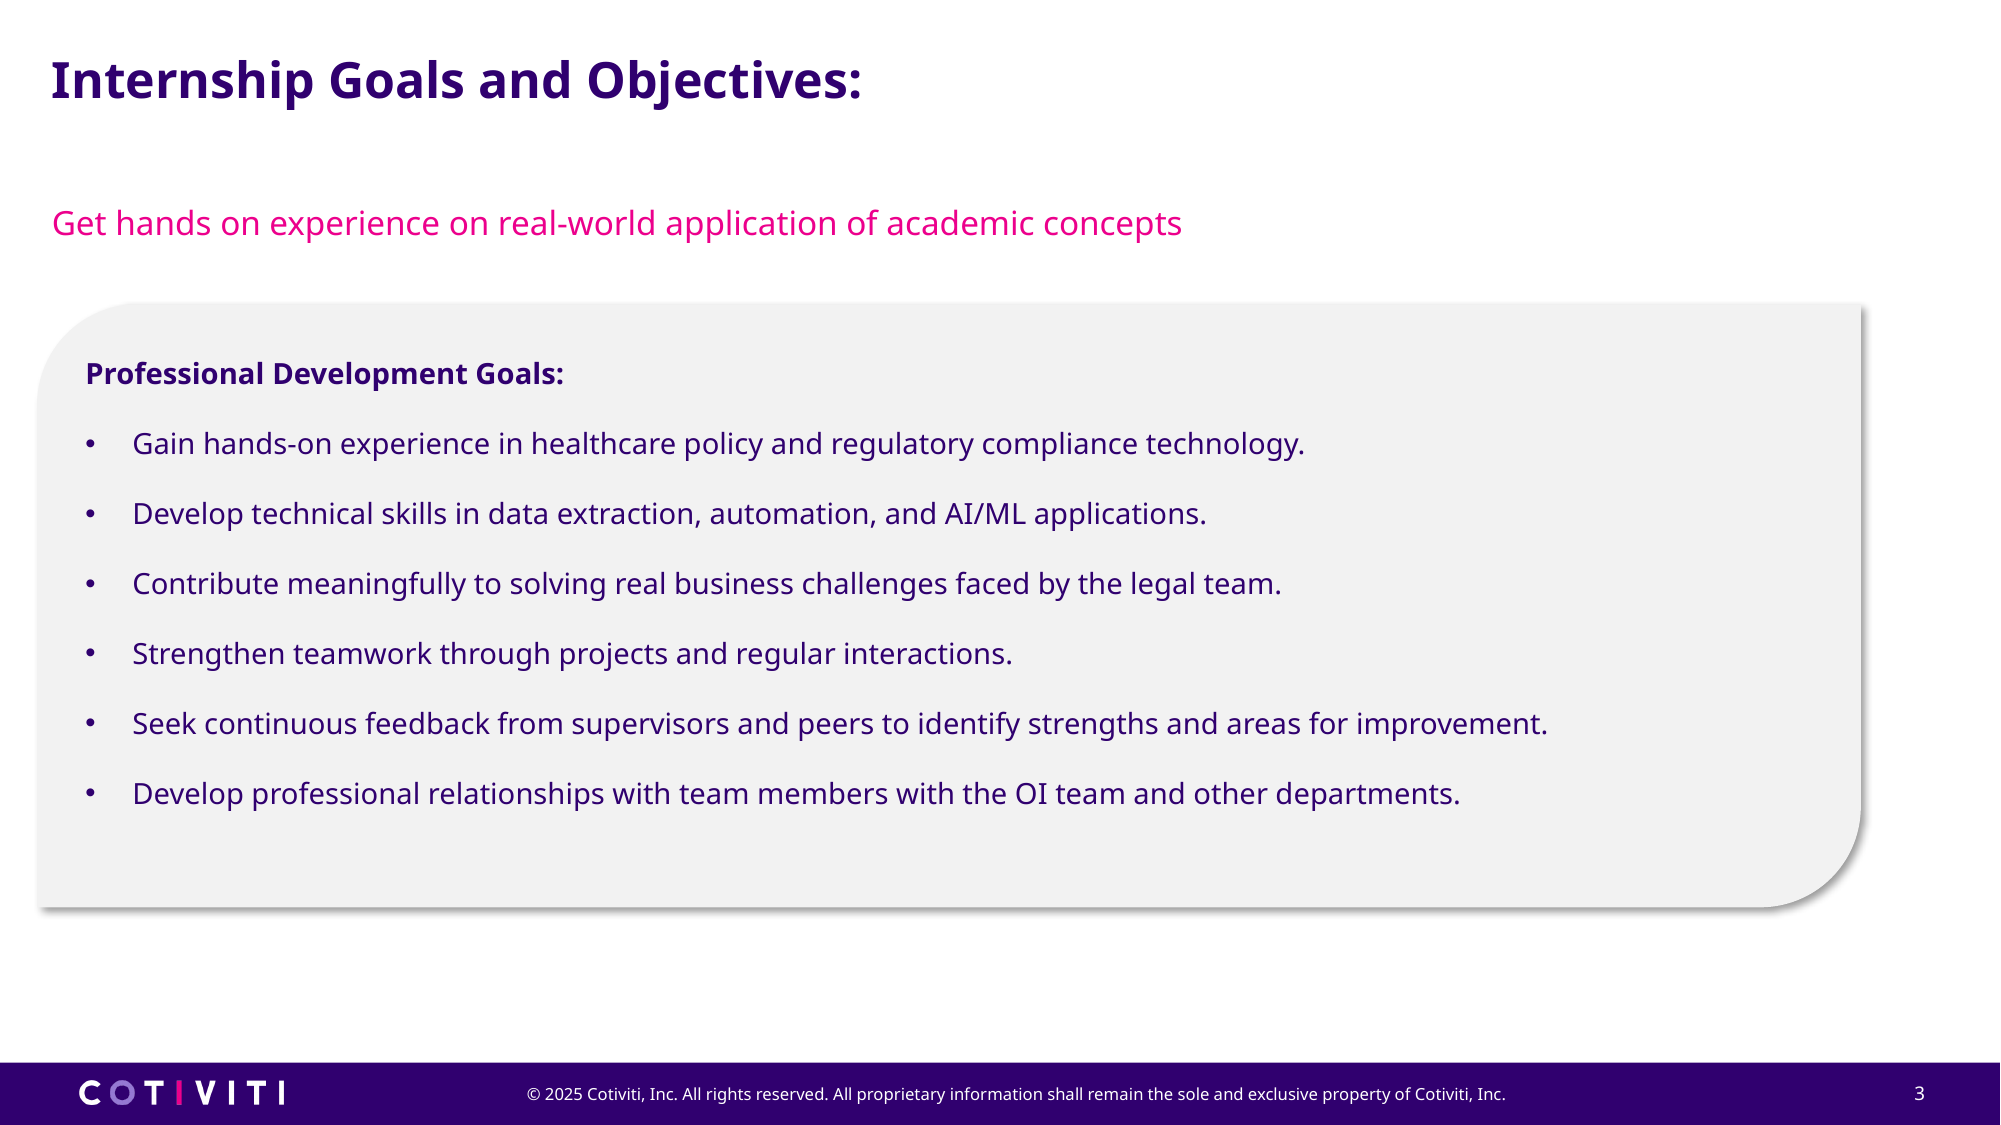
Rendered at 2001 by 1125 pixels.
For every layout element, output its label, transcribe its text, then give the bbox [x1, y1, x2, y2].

slide_number 3 [1845, 1071, 1925, 1117]
text_box Professional Development Goals: Gain hands-on experience in healthcare policy and regulatory compliance technology. Develop technical skills in data extraction, automation, and AI/ML applications. Contribute meaningfully to solving real business challenges faced by the legal team. Strengthen teamwork through projects and regular interactions. Seek continuous feedback from supervisors and peers to identify strengths and areas for improvement. Develop professional relationships with team members with the OI team and other departments. [70, 348, 1828, 865]
text_box Get hands on experience on real-world application of academic concepts [37, 194, 1484, 283]
text_box Internship Goals and Objectives: [37, 41, 913, 130]
picture [79, 1080, 284, 1105]
text_box [36, 303, 1862, 909]
